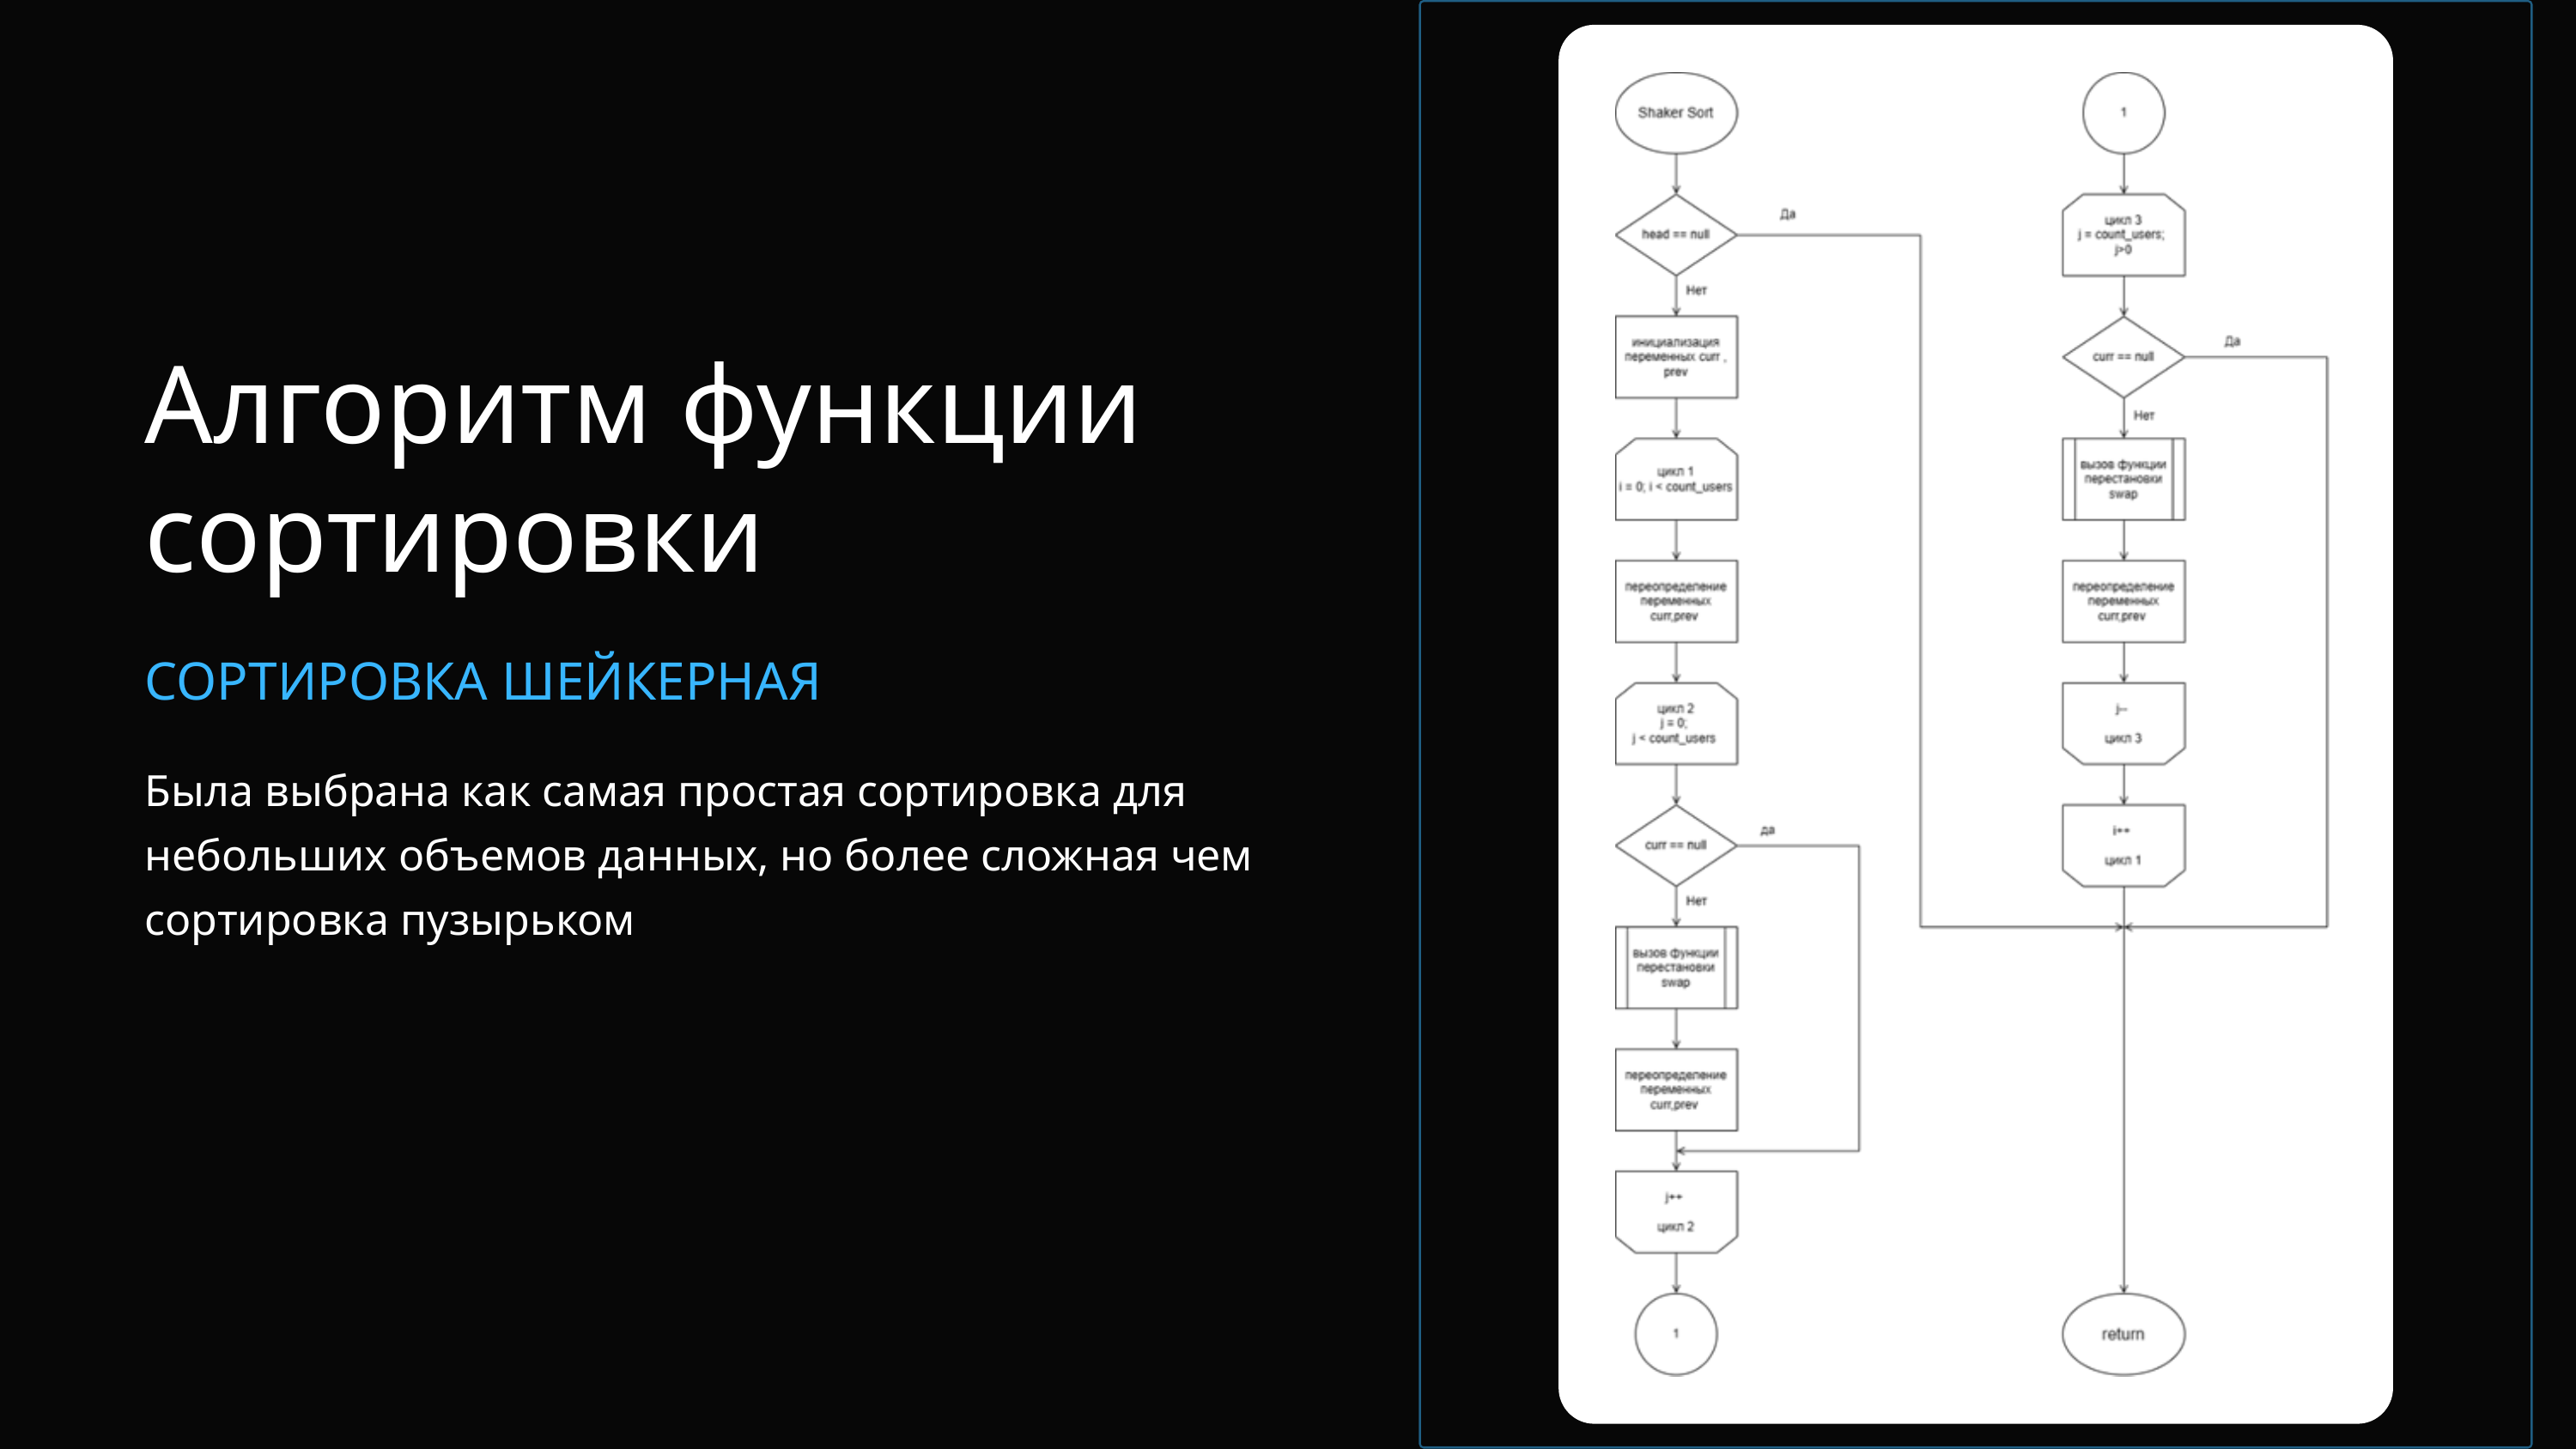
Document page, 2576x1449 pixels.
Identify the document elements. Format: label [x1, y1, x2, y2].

text_box [1558, 24, 2394, 1424]
text_box [144, 336, 1392, 939]
text_box [1419, 0, 2533, 1449]
